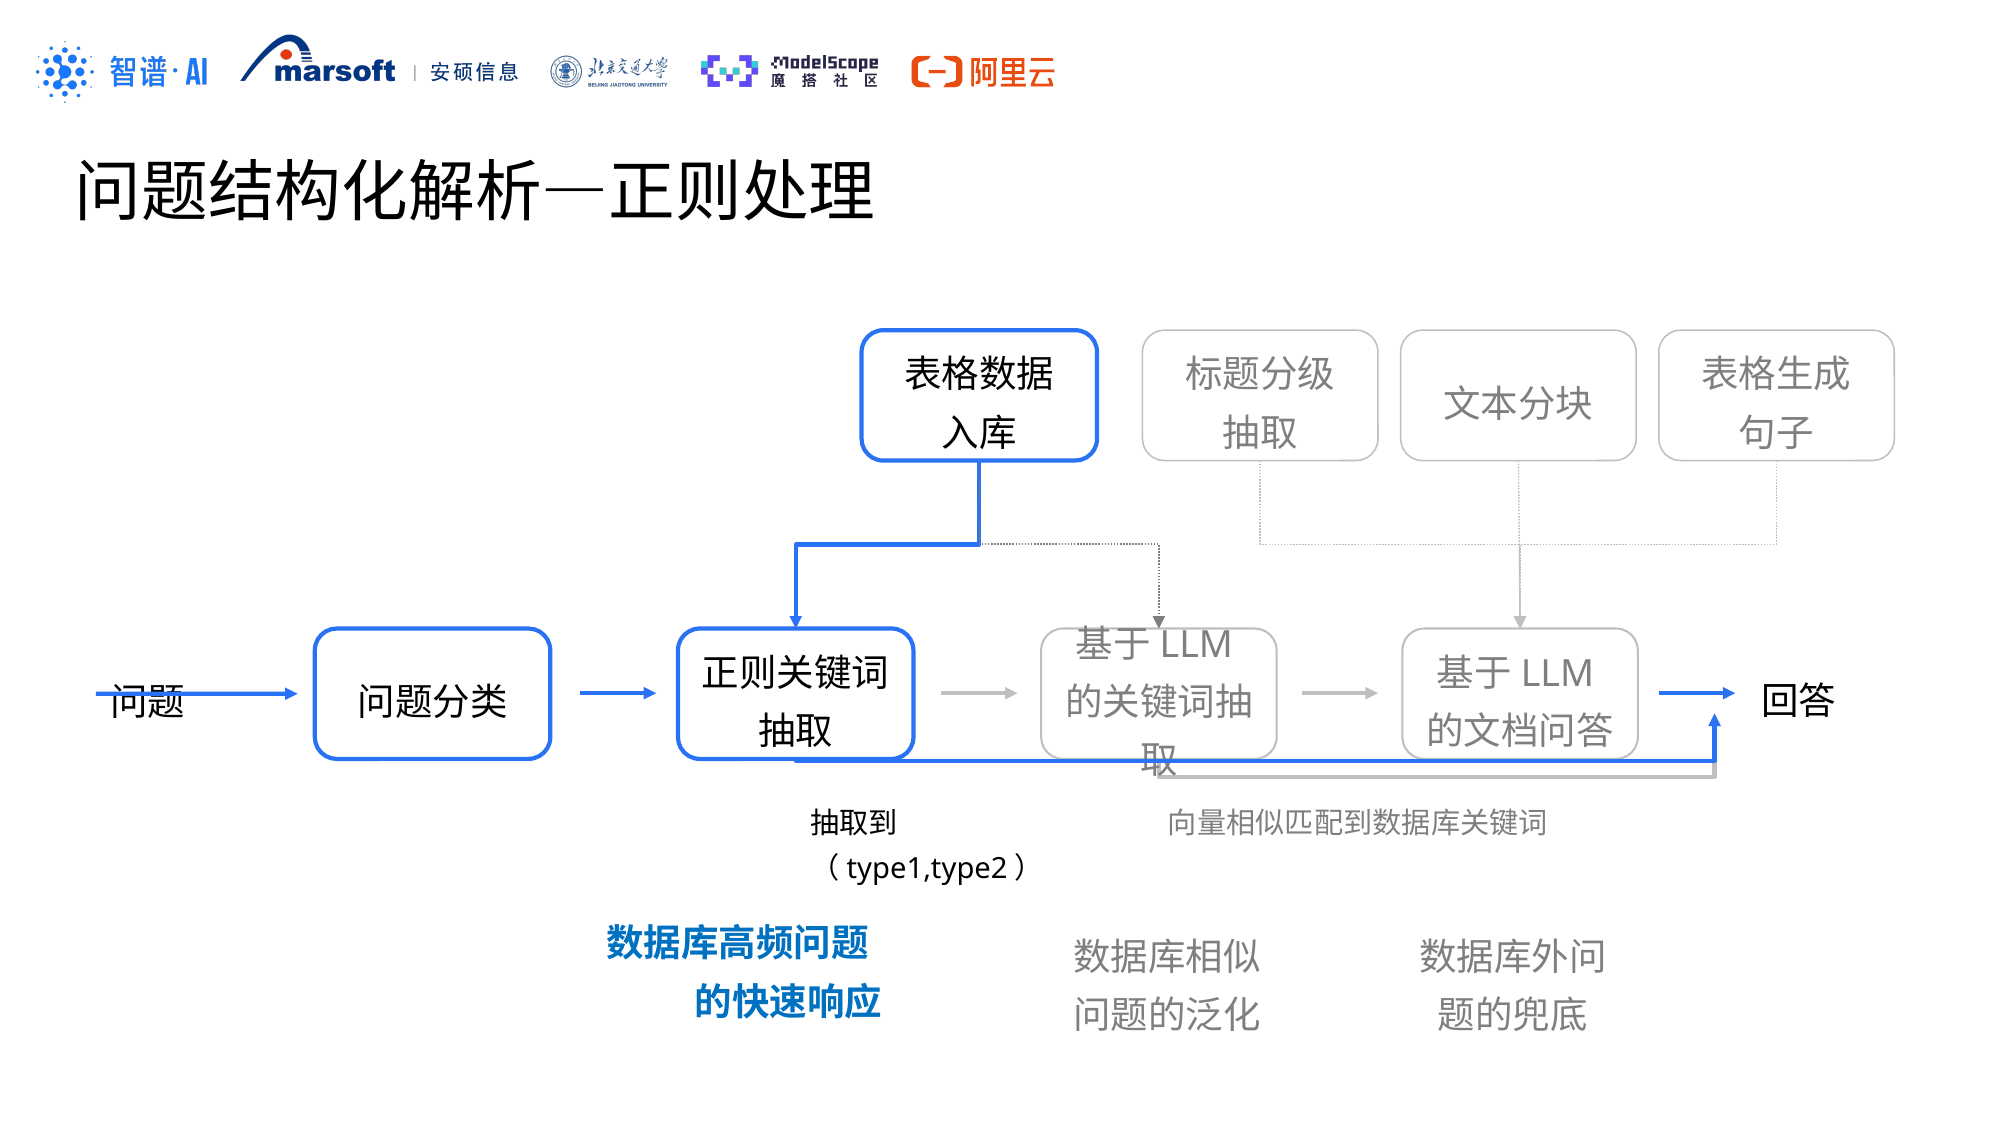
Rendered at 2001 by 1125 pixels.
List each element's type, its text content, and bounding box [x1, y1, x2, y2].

text_box 表格数据 入库 [861, 330, 1098, 461]
text_box 问题结构化解析—正则处理 [60, 117, 1001, 237]
text_box 基于LLM的文档问答 [1460, 628, 1638, 757]
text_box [1306, 414, 1474, 674]
picture [883, 44, 1084, 100]
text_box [1232, 276, 1279, 1125]
text_box 抽取到（type1,type2） [795, 786, 1136, 892]
text_box 问题分类 [314, 628, 551, 759]
text_box 问题 [95, 657, 222, 691]
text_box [1564, 415, 1733, 673]
text_box 问题 [95, 696, 222, 731]
picture [25, 31, 219, 114]
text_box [803, 452, 972, 636]
picture [701, 55, 878, 87]
text_box 回答 [1746, 656, 1873, 730]
picture [549, 54, 669, 89]
text_box 向量相似匹配到数据库关键词 [1460, 786, 1581, 847]
text_box 基于LLM的文档问答 [1402, 674, 1413, 756]
text_box 标题分级 抽取 [1142, 330, 1232, 461]
text_box 标题分级 抽取 [1279, 330, 1378, 461]
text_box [985, 454, 1154, 635]
text_box 文本分块 [1400, 330, 1637, 461]
text_box 向量相似匹配到数据库关键词 [1279, 786, 1413, 847]
text_box 向量相似匹配到数据库关键词 [1153, 786, 1232, 847]
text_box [1413, 674, 1460, 1015]
picture [240, 34, 521, 105]
text_box 基于LLM的关键词抽取 [1041, 628, 1232, 757]
text_box 表格生成 句子 [1658, 330, 1895, 461]
text_box 正则关键词抽取 [677, 628, 914, 759]
